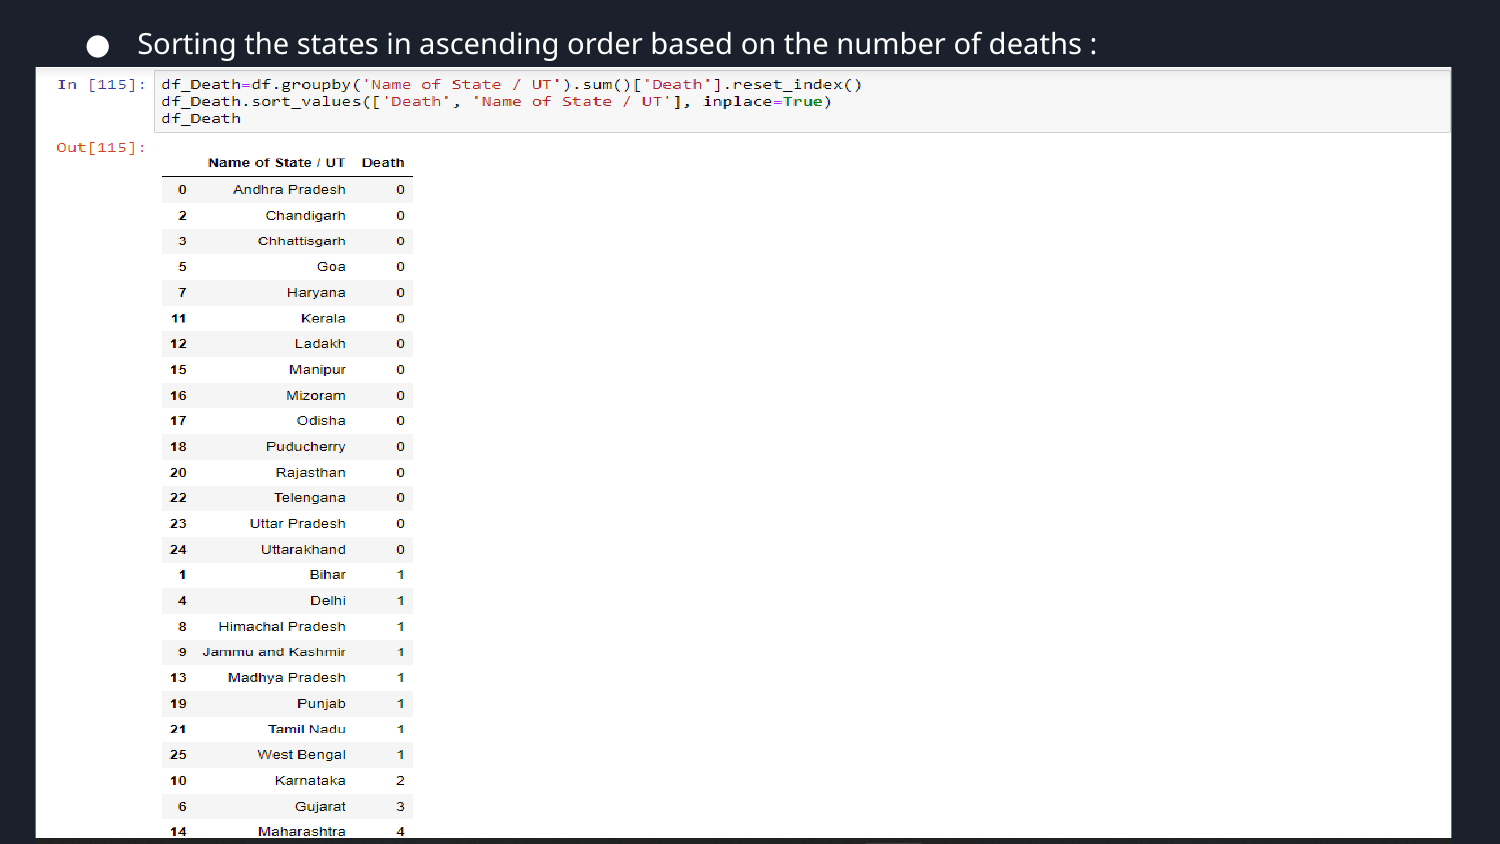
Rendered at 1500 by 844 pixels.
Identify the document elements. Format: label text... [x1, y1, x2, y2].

picture [35, 67, 1452, 844]
text_box Sorting the states in ascending order based on the number of deaths : [47, 10, 1278, 66]
